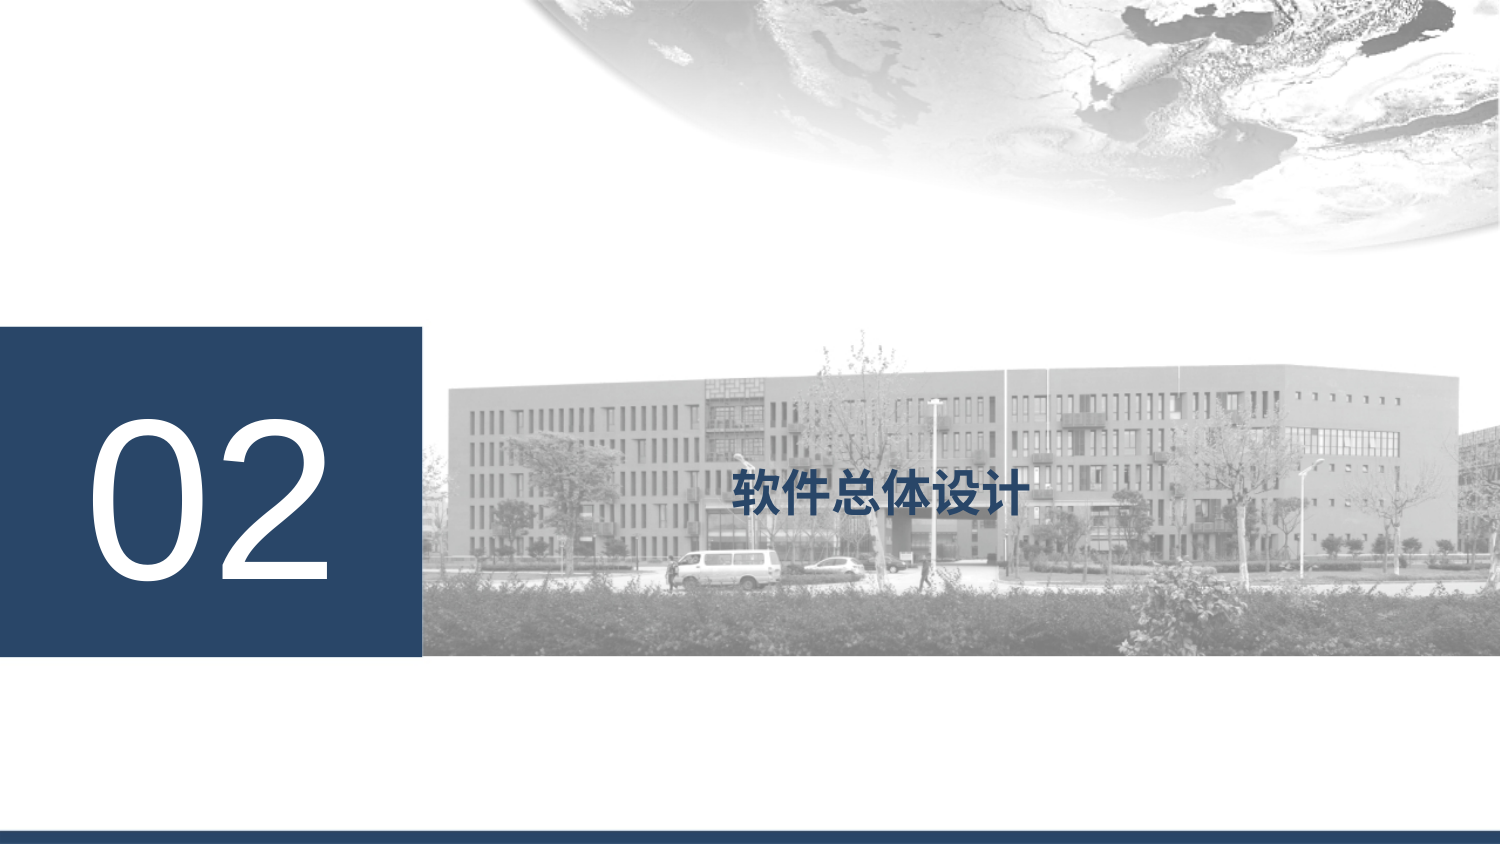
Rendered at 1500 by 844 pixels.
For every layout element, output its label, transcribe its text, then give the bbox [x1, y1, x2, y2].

text_box 软件总体设计 [715, 454, 1047, 529]
picture [0, 0, 1500, 844]
